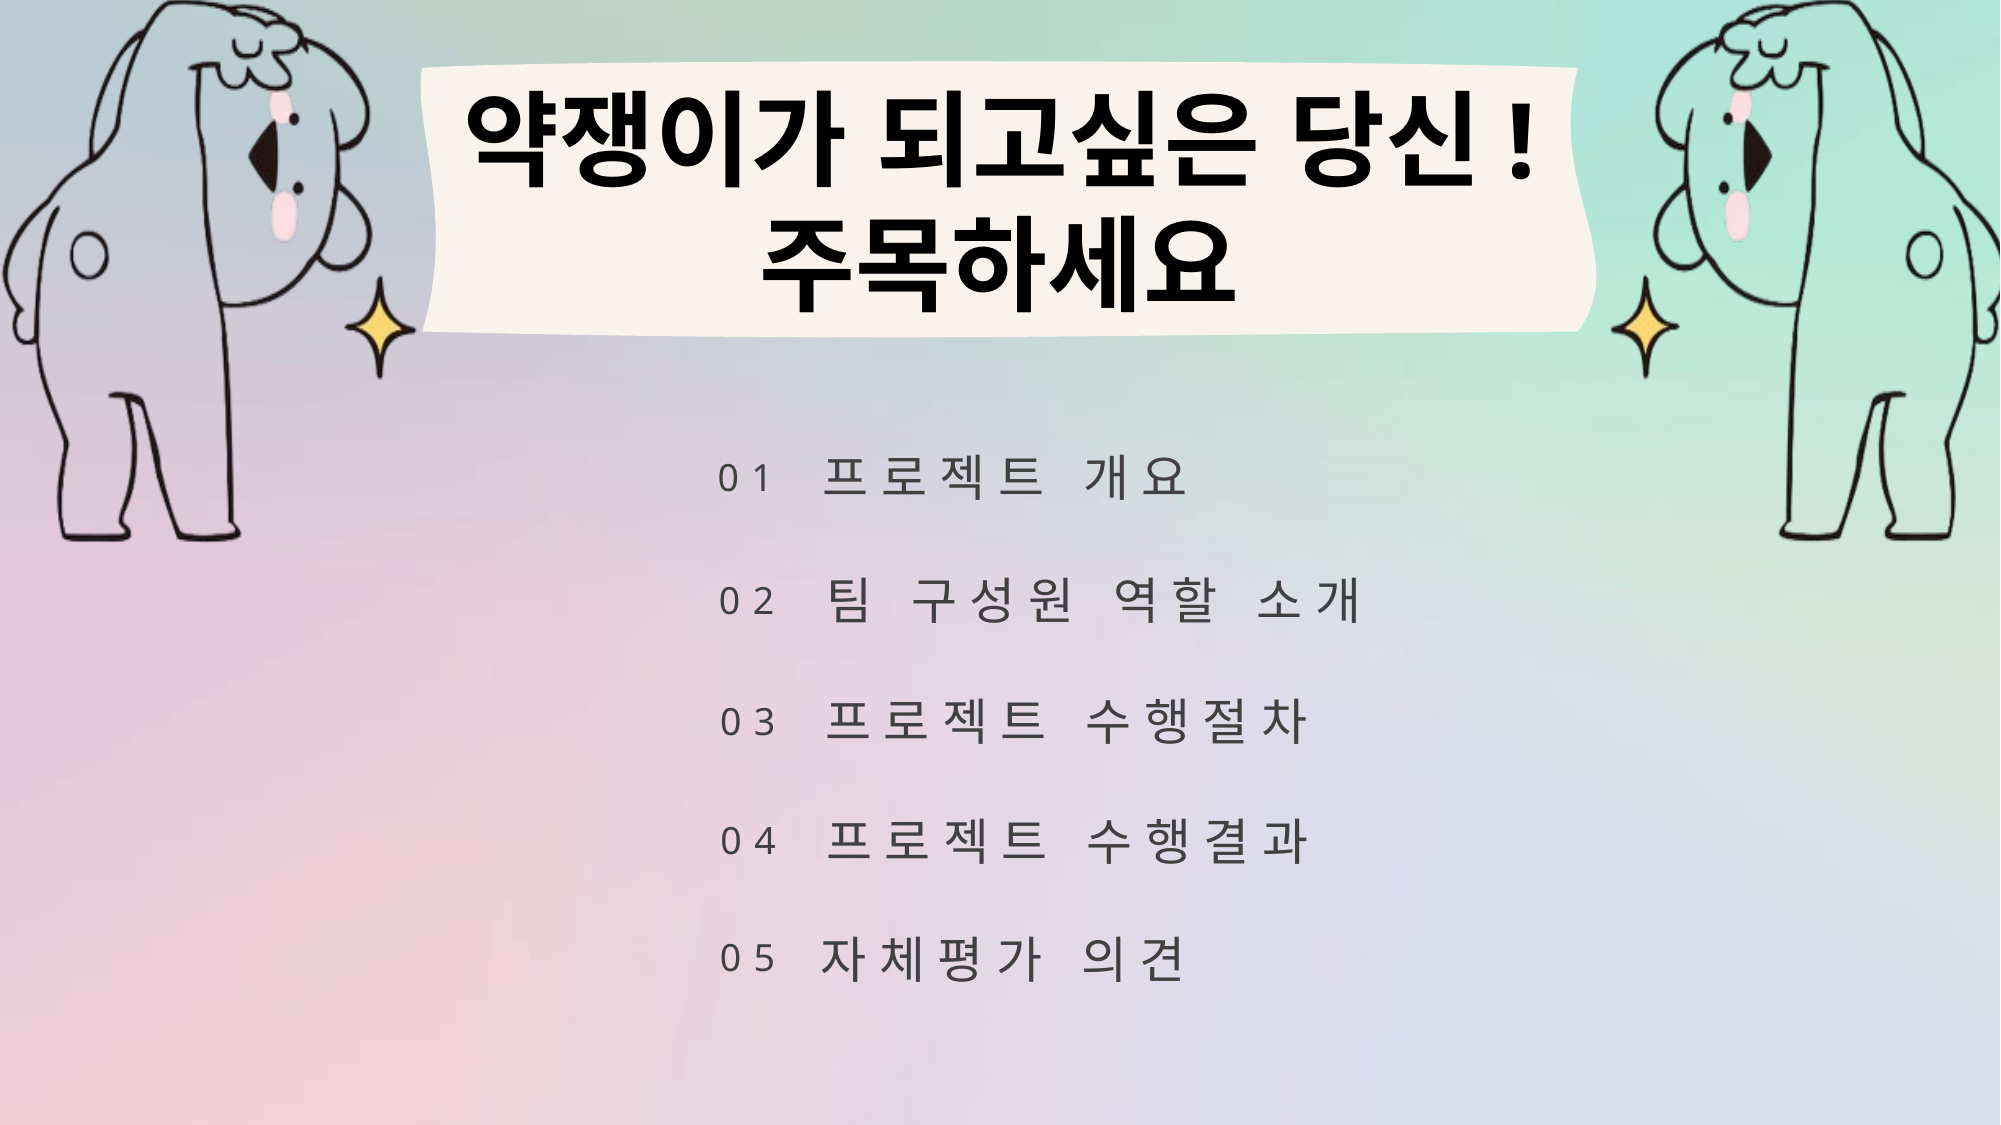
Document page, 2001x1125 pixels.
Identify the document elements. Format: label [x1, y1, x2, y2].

text_box [694, 439, 1248, 514]
text_box [695, 803, 1347, 878]
text_box [695, 920, 1247, 996]
text_box [695, 682, 1345, 758]
text_box [694, 562, 1400, 637]
picture [0, 0, 2000, 1125]
